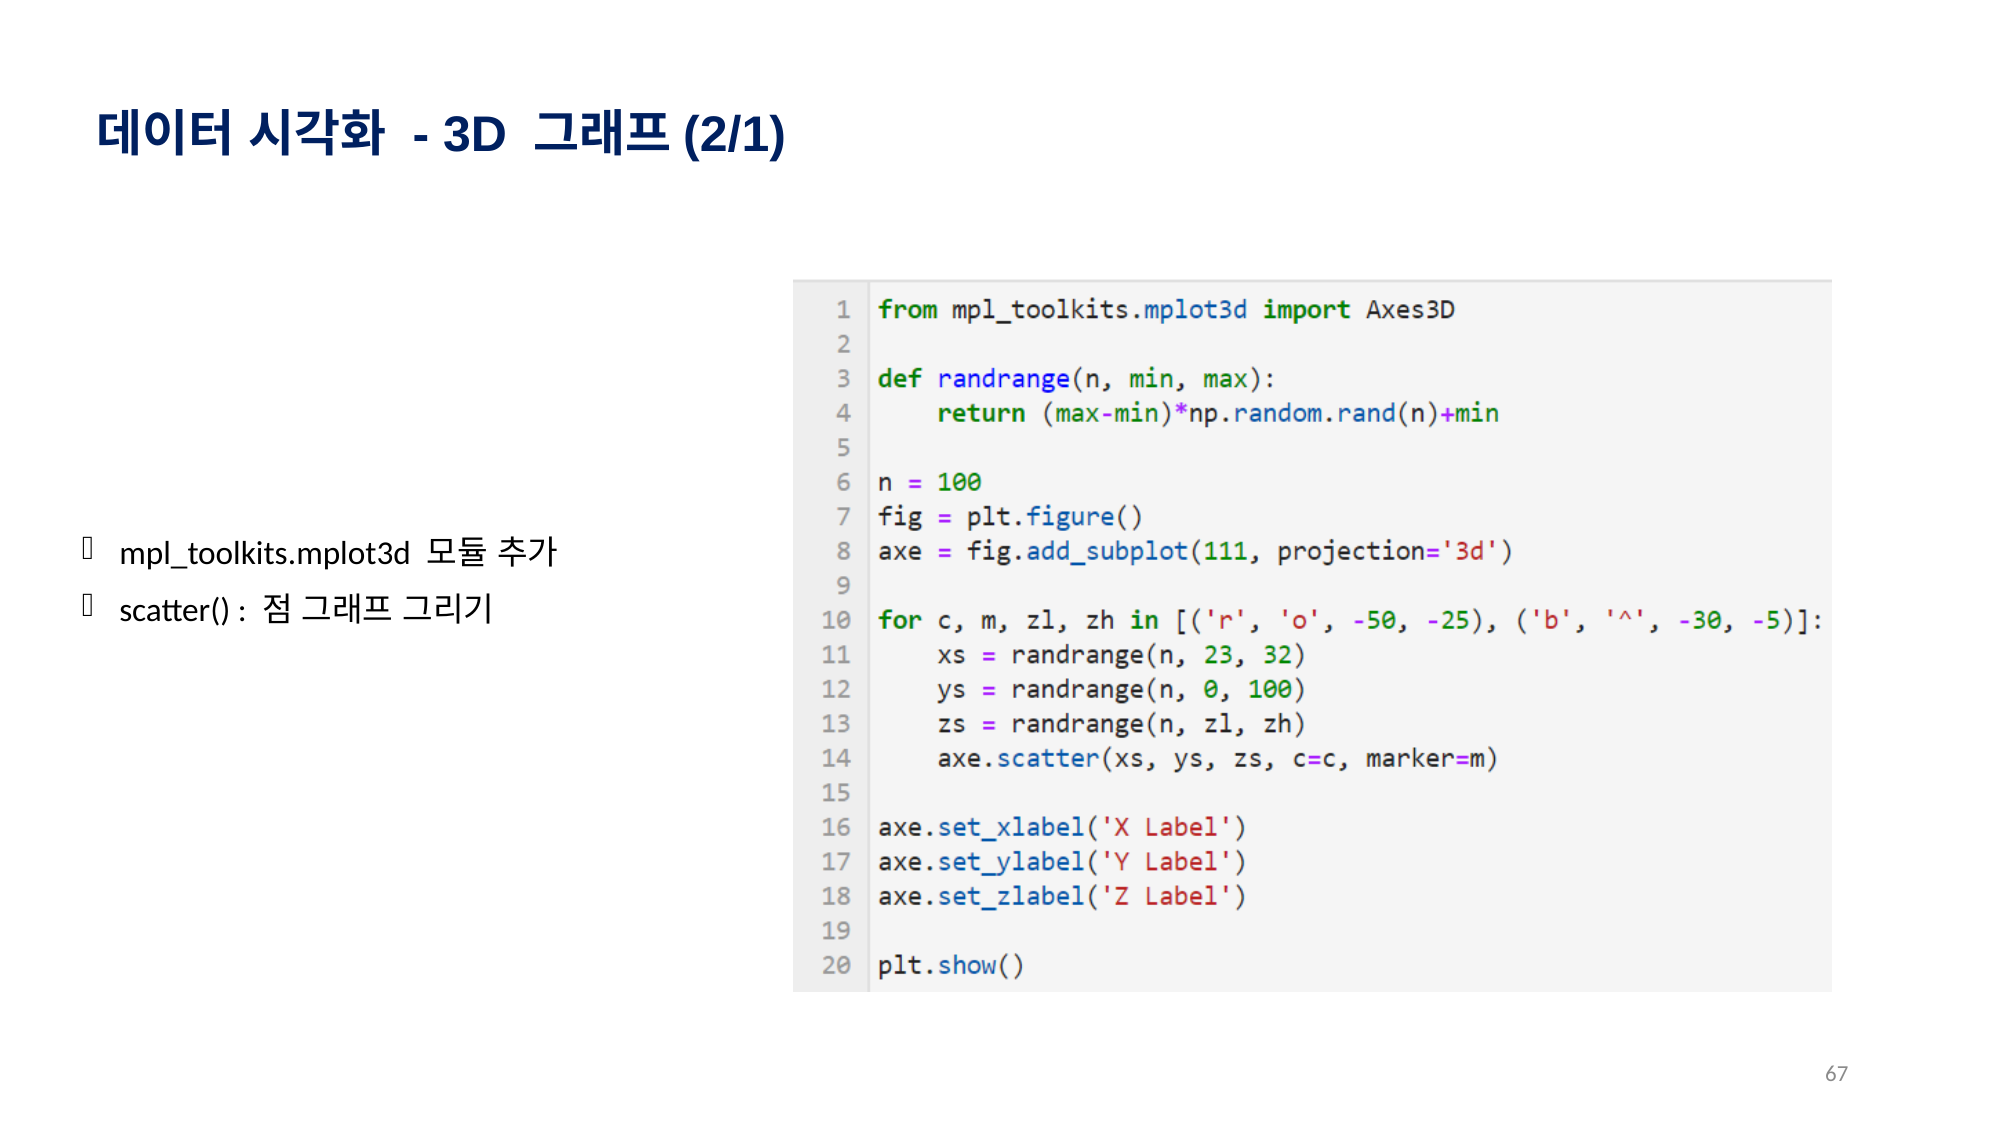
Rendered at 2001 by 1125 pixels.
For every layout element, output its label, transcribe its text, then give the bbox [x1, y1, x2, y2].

slide_number 66 [1413, 1042, 1864, 1103]
text_box 데이터 시각화 - 3D 그래프(2/1) [81, 26, 1807, 245]
list mpl_toolkits.mplot3d 모듈 추가 scatter() : 점 그래프 그리기 [66, 528, 733, 675]
picture [793, 277, 1832, 992]
